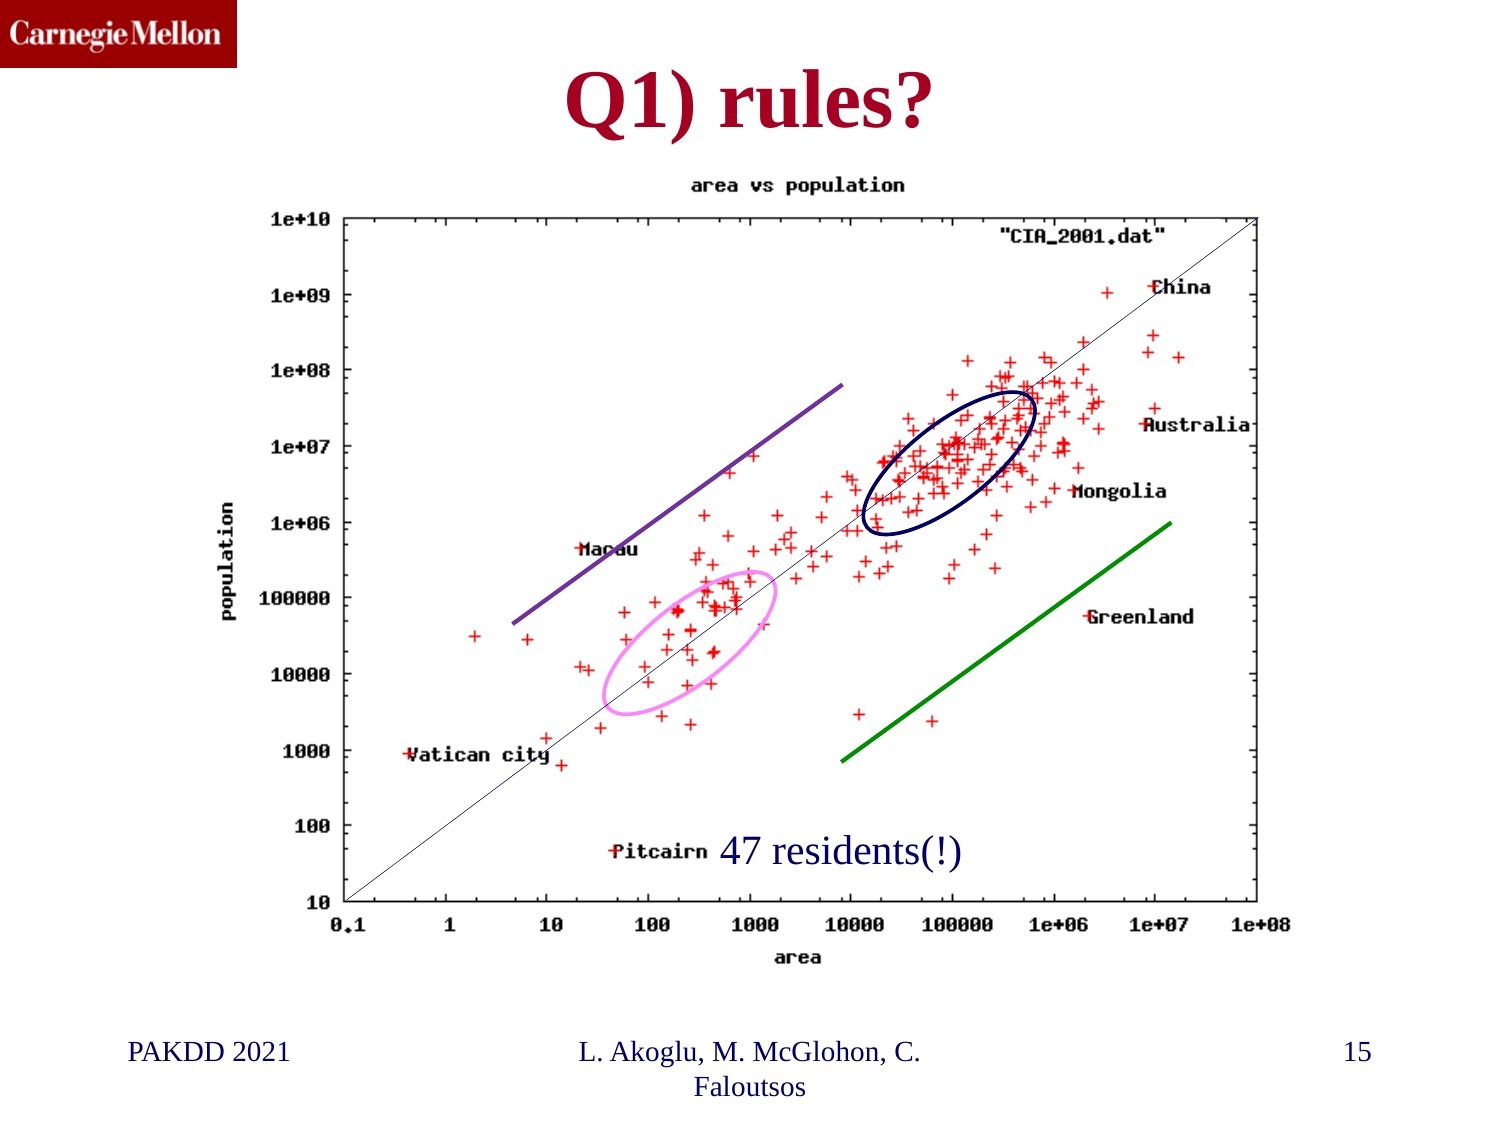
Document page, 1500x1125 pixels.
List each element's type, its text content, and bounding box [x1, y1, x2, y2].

footer L. Akoglu, M. McGlohon, C. Faloutsos [512, 1024, 988, 1101]
picture [0, 0, 112, 68]
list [204, 152, 1292, 969]
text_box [346, 216, 1259, 901]
slide_number PAKDD 2021 [112, 1024, 426, 1101]
slide_number 15 [1074, 1024, 1388, 1101]
title Q1) rules? [112, 0, 1388, 188]
